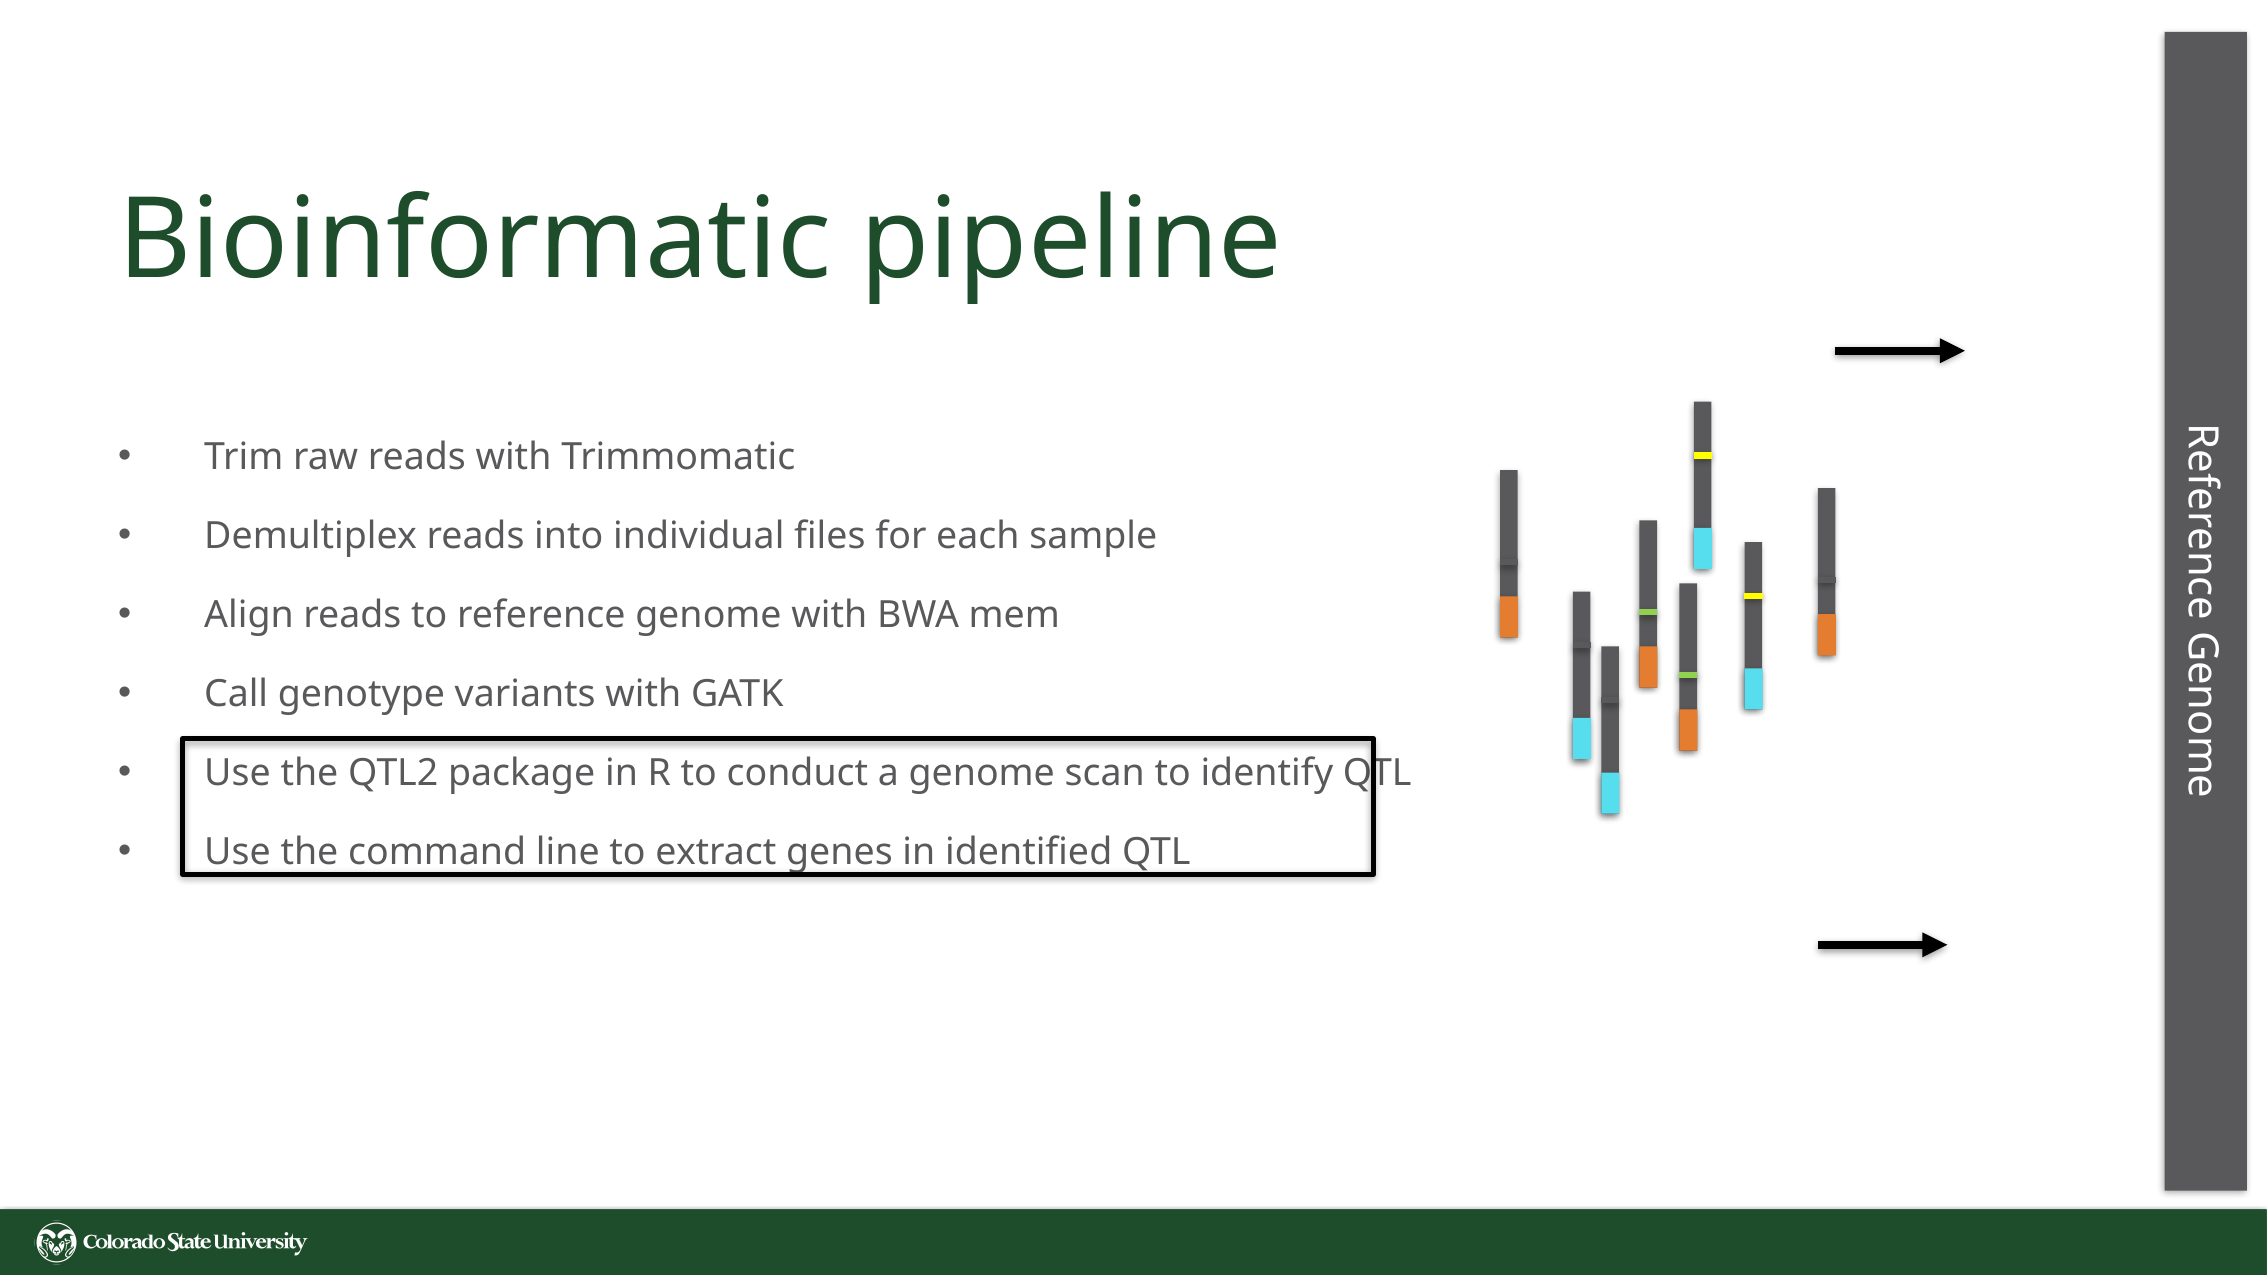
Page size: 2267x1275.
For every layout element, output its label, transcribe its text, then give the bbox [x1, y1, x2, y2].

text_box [1817, 487, 1837, 656]
title Bioinformatic pipeline [103, 148, 2159, 316]
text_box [1679, 583, 1698, 751]
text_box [1499, 469, 1519, 638]
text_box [1639, 520, 1658, 688]
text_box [1693, 401, 1713, 570]
text_box Reference Genome [2164, 31, 2248, 1191]
text_box [182, 738, 1374, 875]
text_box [1572, 591, 1592, 760]
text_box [1601, 646, 1620, 814]
picture [24, 1209, 319, 1275]
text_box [1744, 541, 1763, 710]
list Trim raw reads with Trimmomatic Demultiplex reads into individual files for each sample Align reads to reference genome with BWA mem Call genotype variants with GATK Use the QTL2 package in R to conduct a genome scan to identify QTL Use the command line to extract genes in identified QTL [103, 408, 2159, 886]
